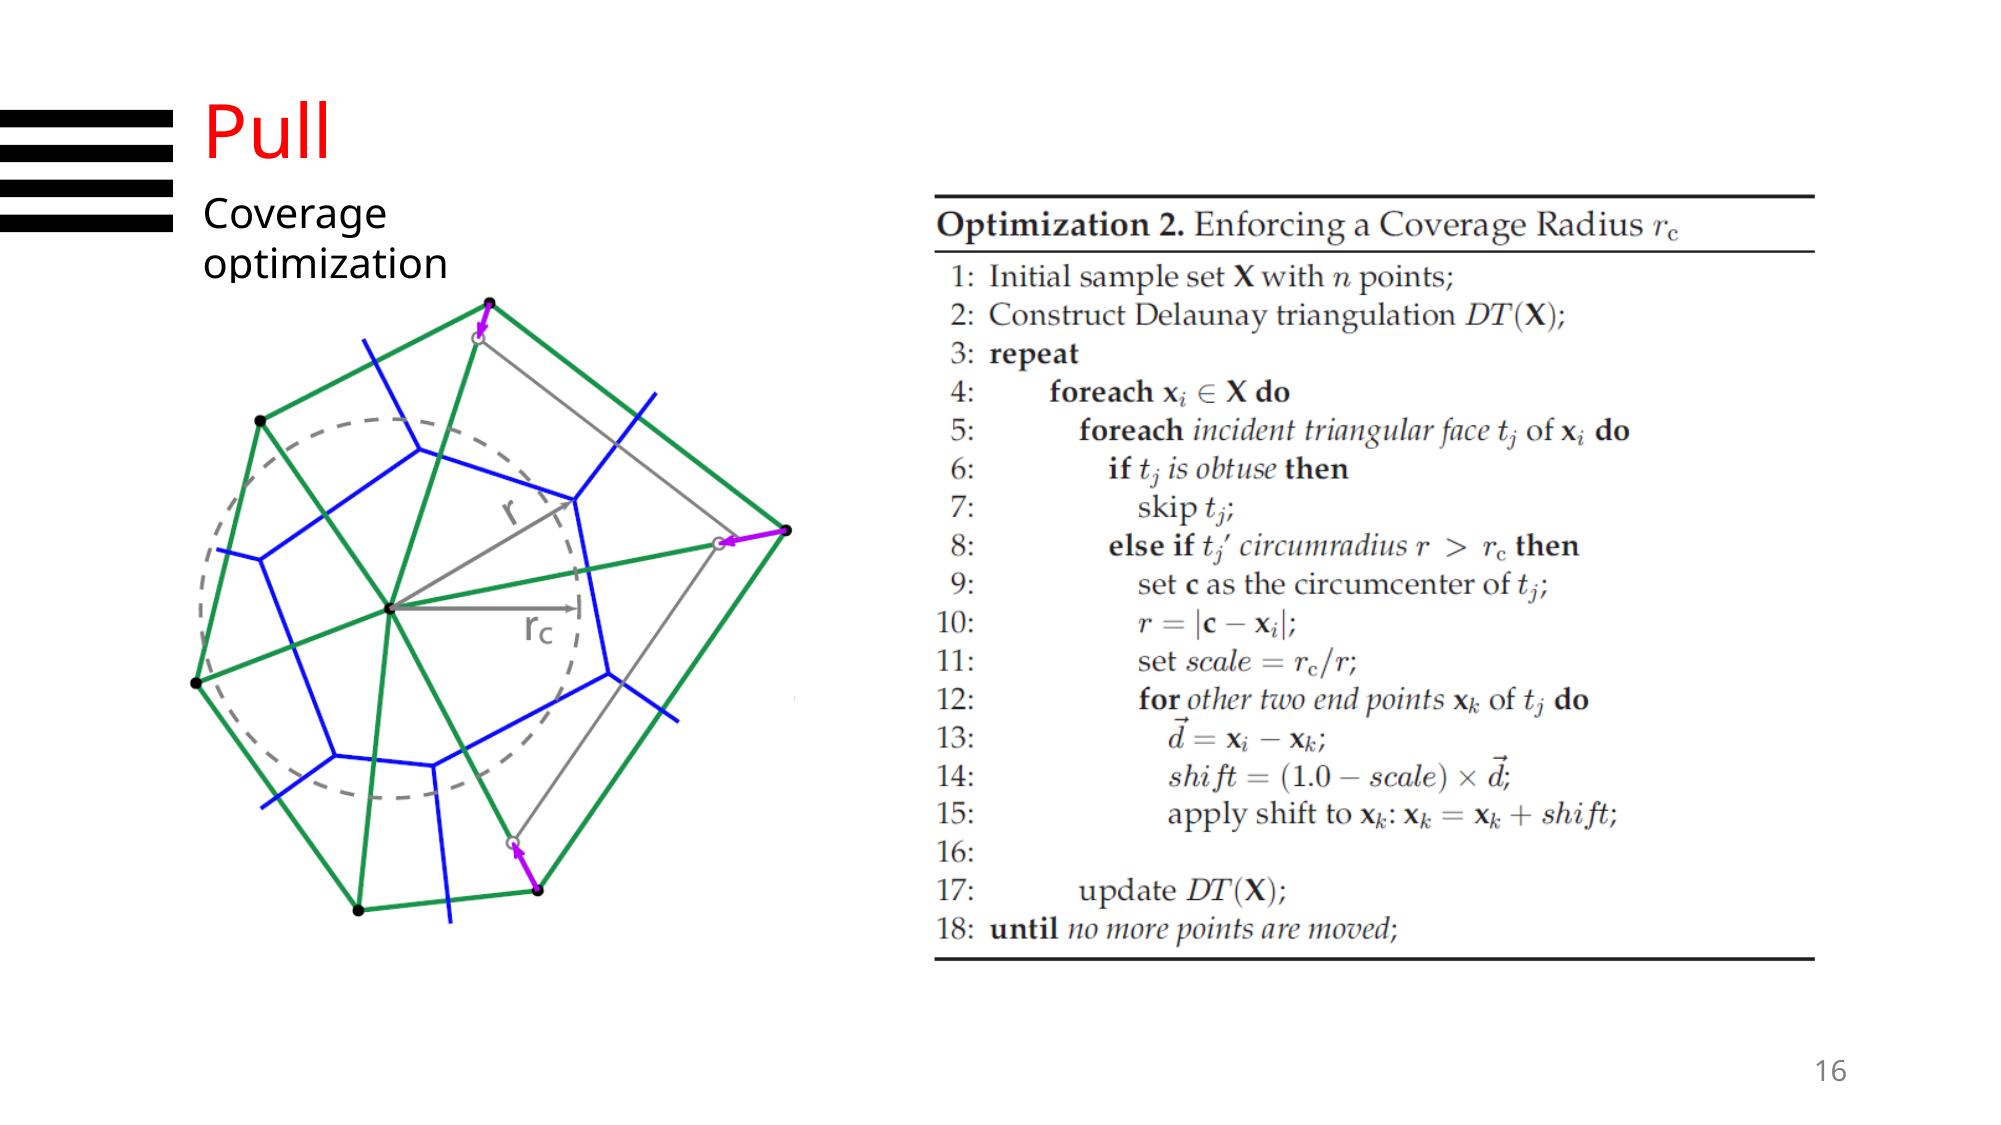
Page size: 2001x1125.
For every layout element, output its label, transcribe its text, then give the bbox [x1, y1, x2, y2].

picture [926, 186, 1820, 966]
slide_number 16 [1412, 1042, 1863, 1103]
picture [172, 283, 795, 932]
text_box Pull [187, 76, 739, 198]
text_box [0, 109, 173, 233]
text_box Coverage optimization [187, 179, 657, 283]
